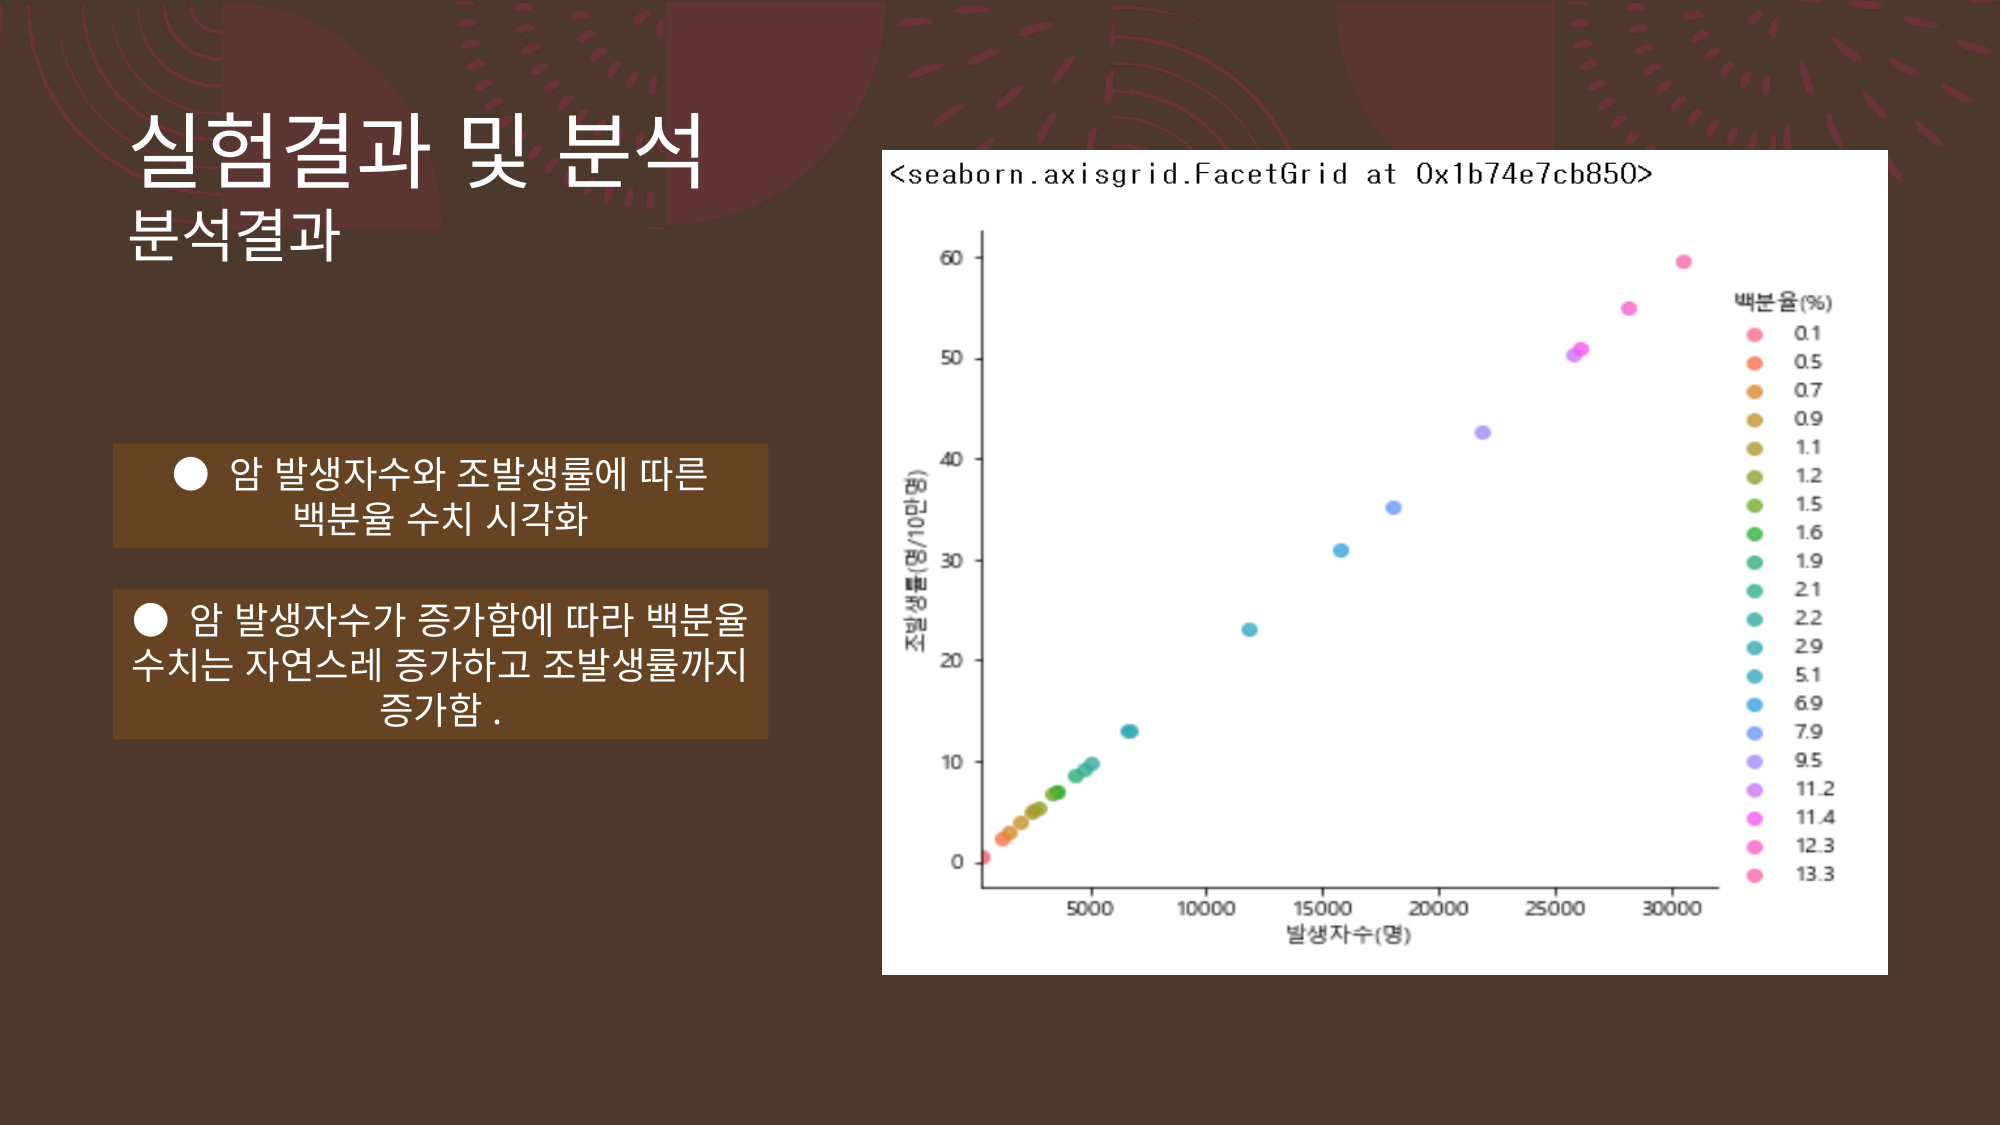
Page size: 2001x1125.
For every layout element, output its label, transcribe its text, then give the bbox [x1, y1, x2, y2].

picture [882, 150, 1888, 975]
text_box 실험결과 및 분석 분석결과 [112, 91, 799, 277]
text_box ● 암 발생자수와 조발생률에 따른 백분율 수치 시각화 [112, 443, 769, 548]
text_box ● 암 발생자수가 증가함에 따라 백분율 수치는 자연스레 증가하고 조발생률까지 증가함. [112, 589, 769, 740]
